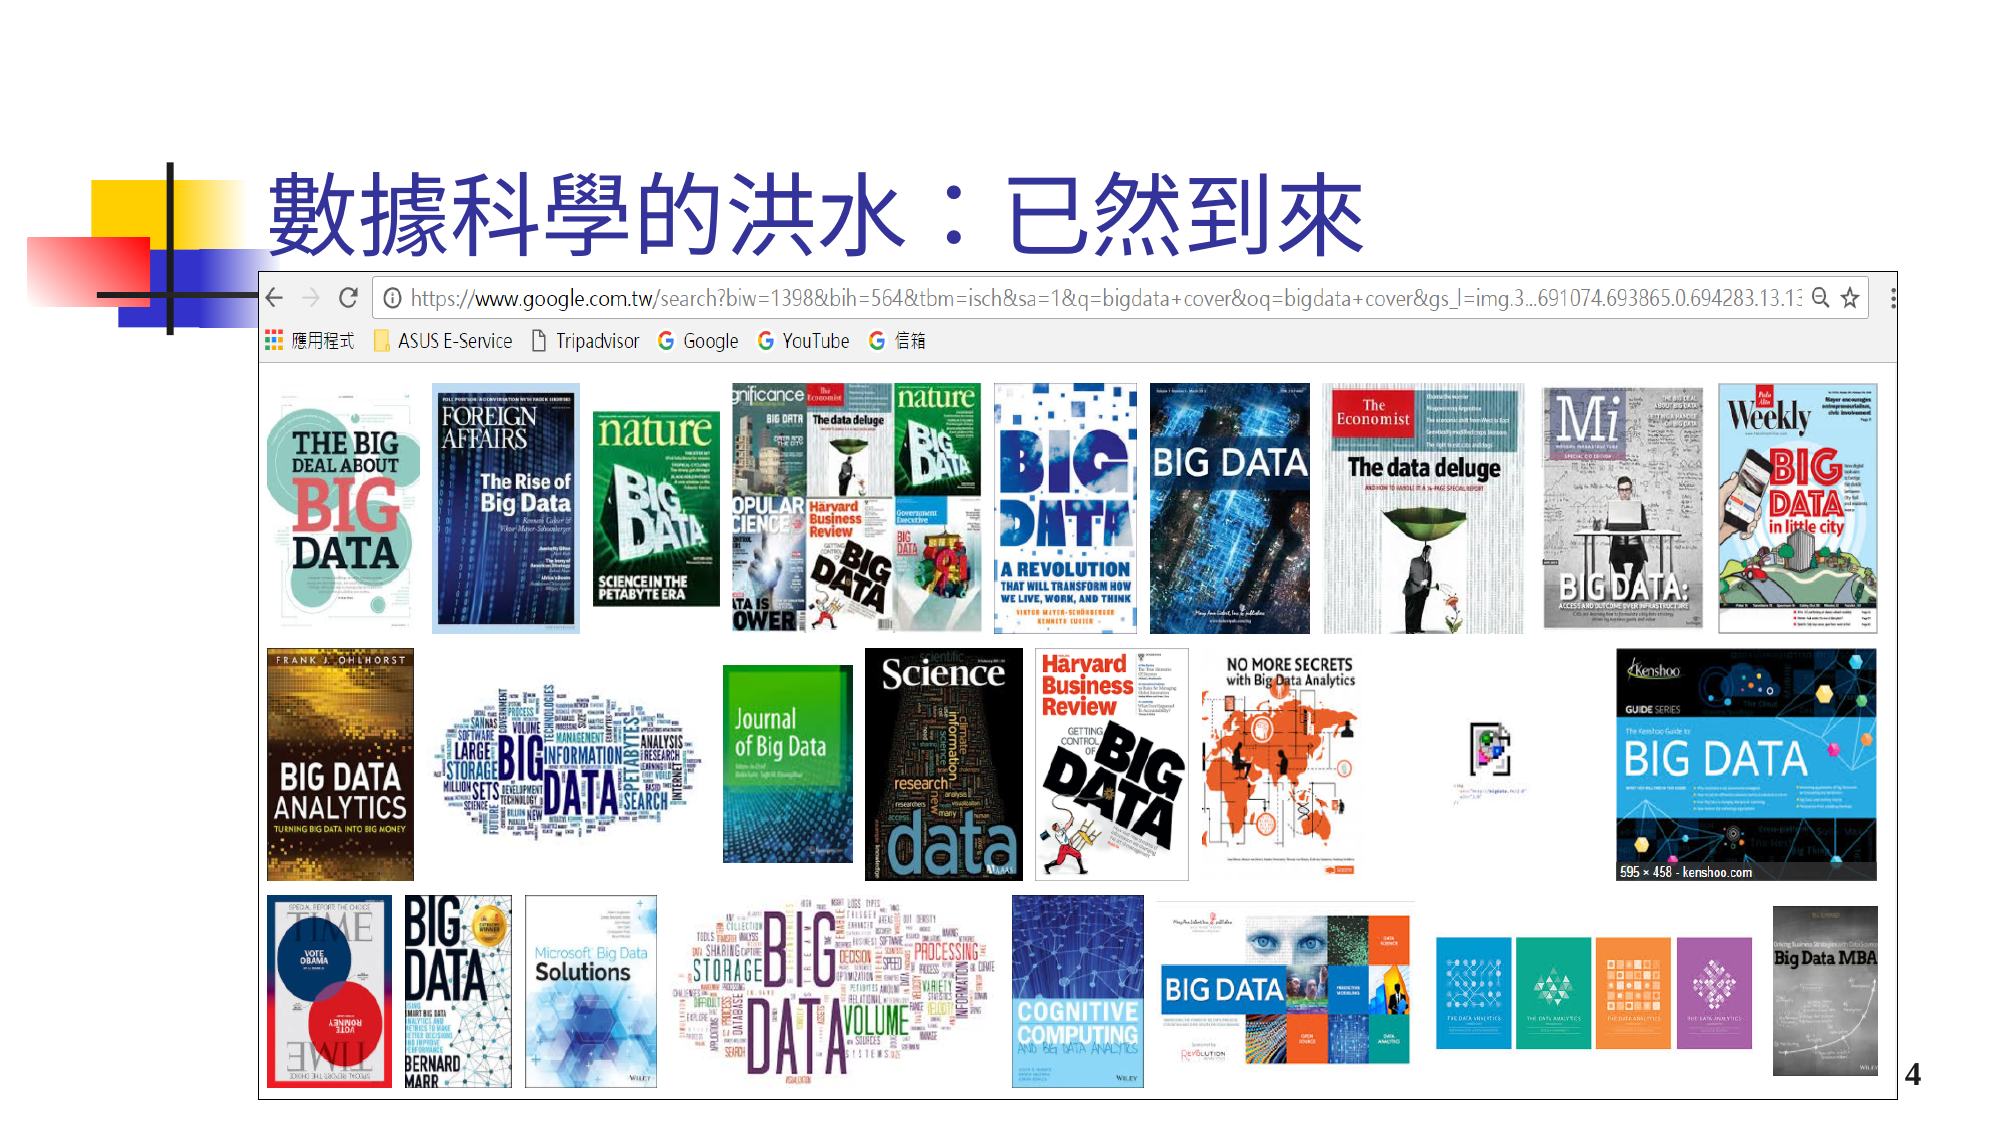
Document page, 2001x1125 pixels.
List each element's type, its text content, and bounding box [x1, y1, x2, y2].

slide_number 4 [1902, 1025, 1937, 1100]
title 數據科學的洪水：已然到來 [251, 35, 1957, 275]
picture [258, 271, 1898, 1101]
